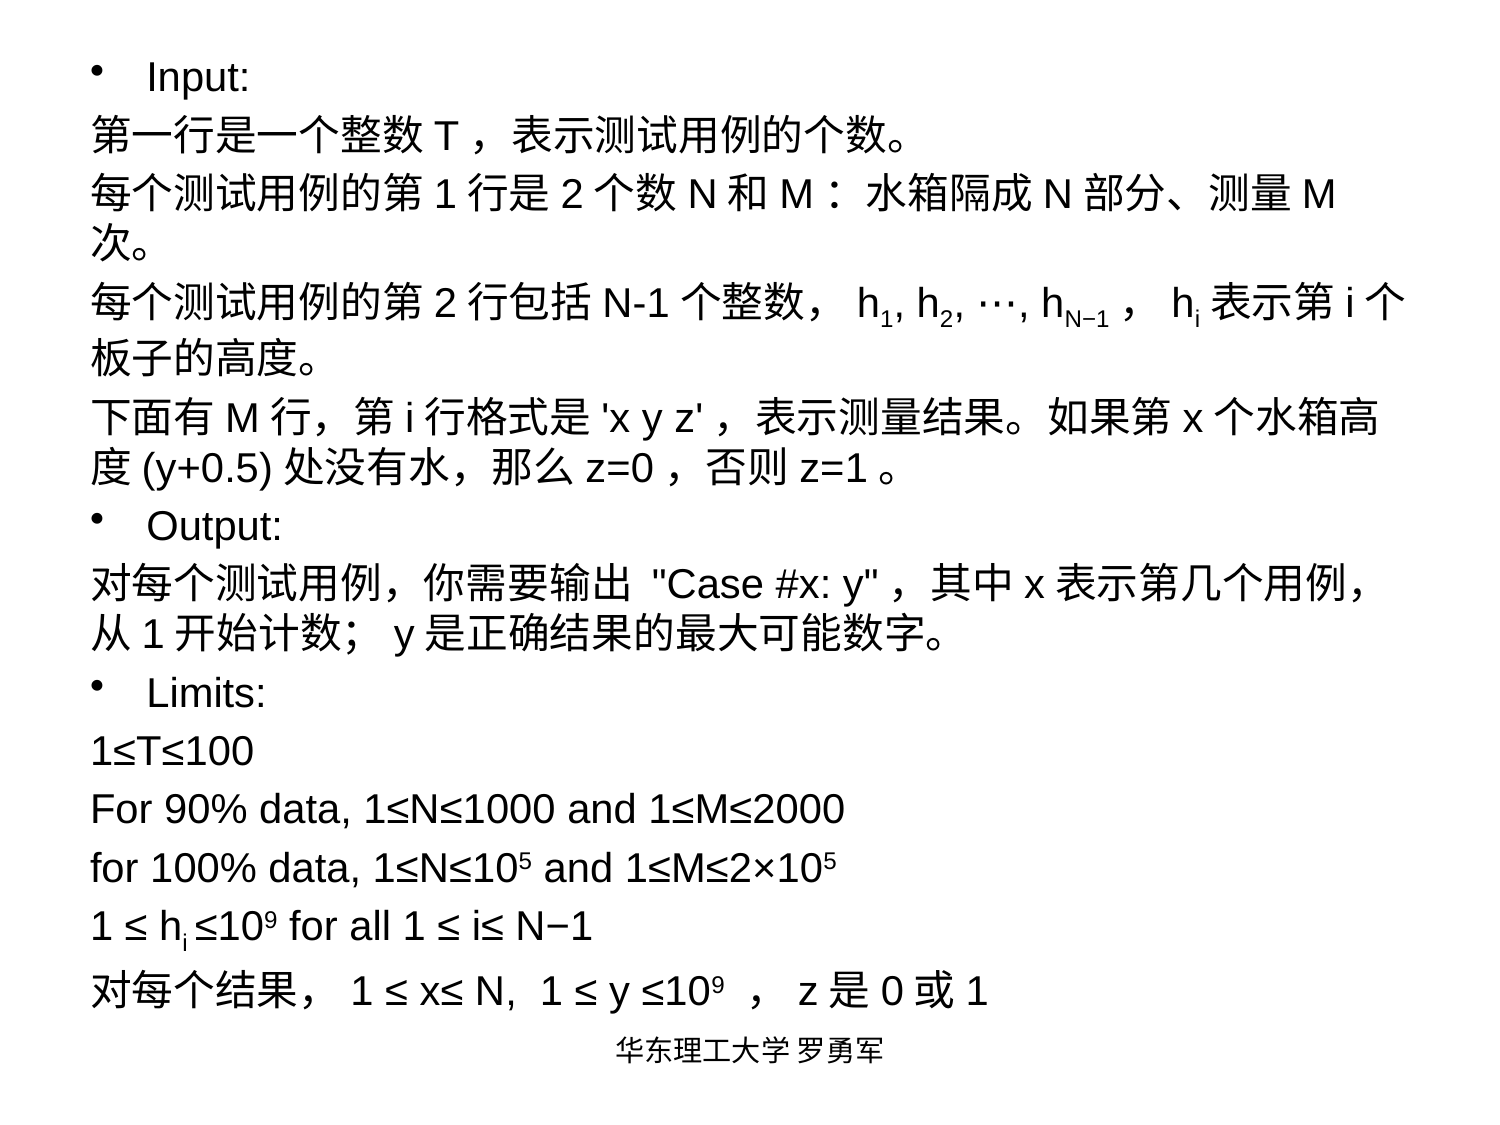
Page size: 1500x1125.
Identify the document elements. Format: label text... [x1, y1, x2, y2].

footer 华东理工大学 罗勇军 [512, 1024, 988, 1103]
list Input: 第一行是一个整数T，表示测试用例的个数。 每个测试用例的第1行是2个数N和M：水箱隔成N部分、测量M次。 每个测试用例的第2行包括N-1个整数，h1, h2, ⋯, hN−1，hi表示第i个板子的高度。 下面有M行，第i行格式是'x y z'，表示测量结果。如果第x个水箱高度(y+0.5)处没有水，那么z=0，否则z=1。 Output: 对每个测试用例，你需要输出 "Case #x: y"，其中x表示第几个用例，从1开始计数；y是正确结果的最大可能数字。 Limits: 1≤T≤100 For 90% data, 1≤N≤1000 and 1≤M≤2000 for 100% data, 1≤N≤105 and 1≤M≤2×105 1 ≤ hi ≤109 for all 1 ≤ i≤ N−1 对每个结果，1 ≤ x≤ N, 1 ≤ y ≤109 ，z是0或1 [75, 42, 1425, 1005]
